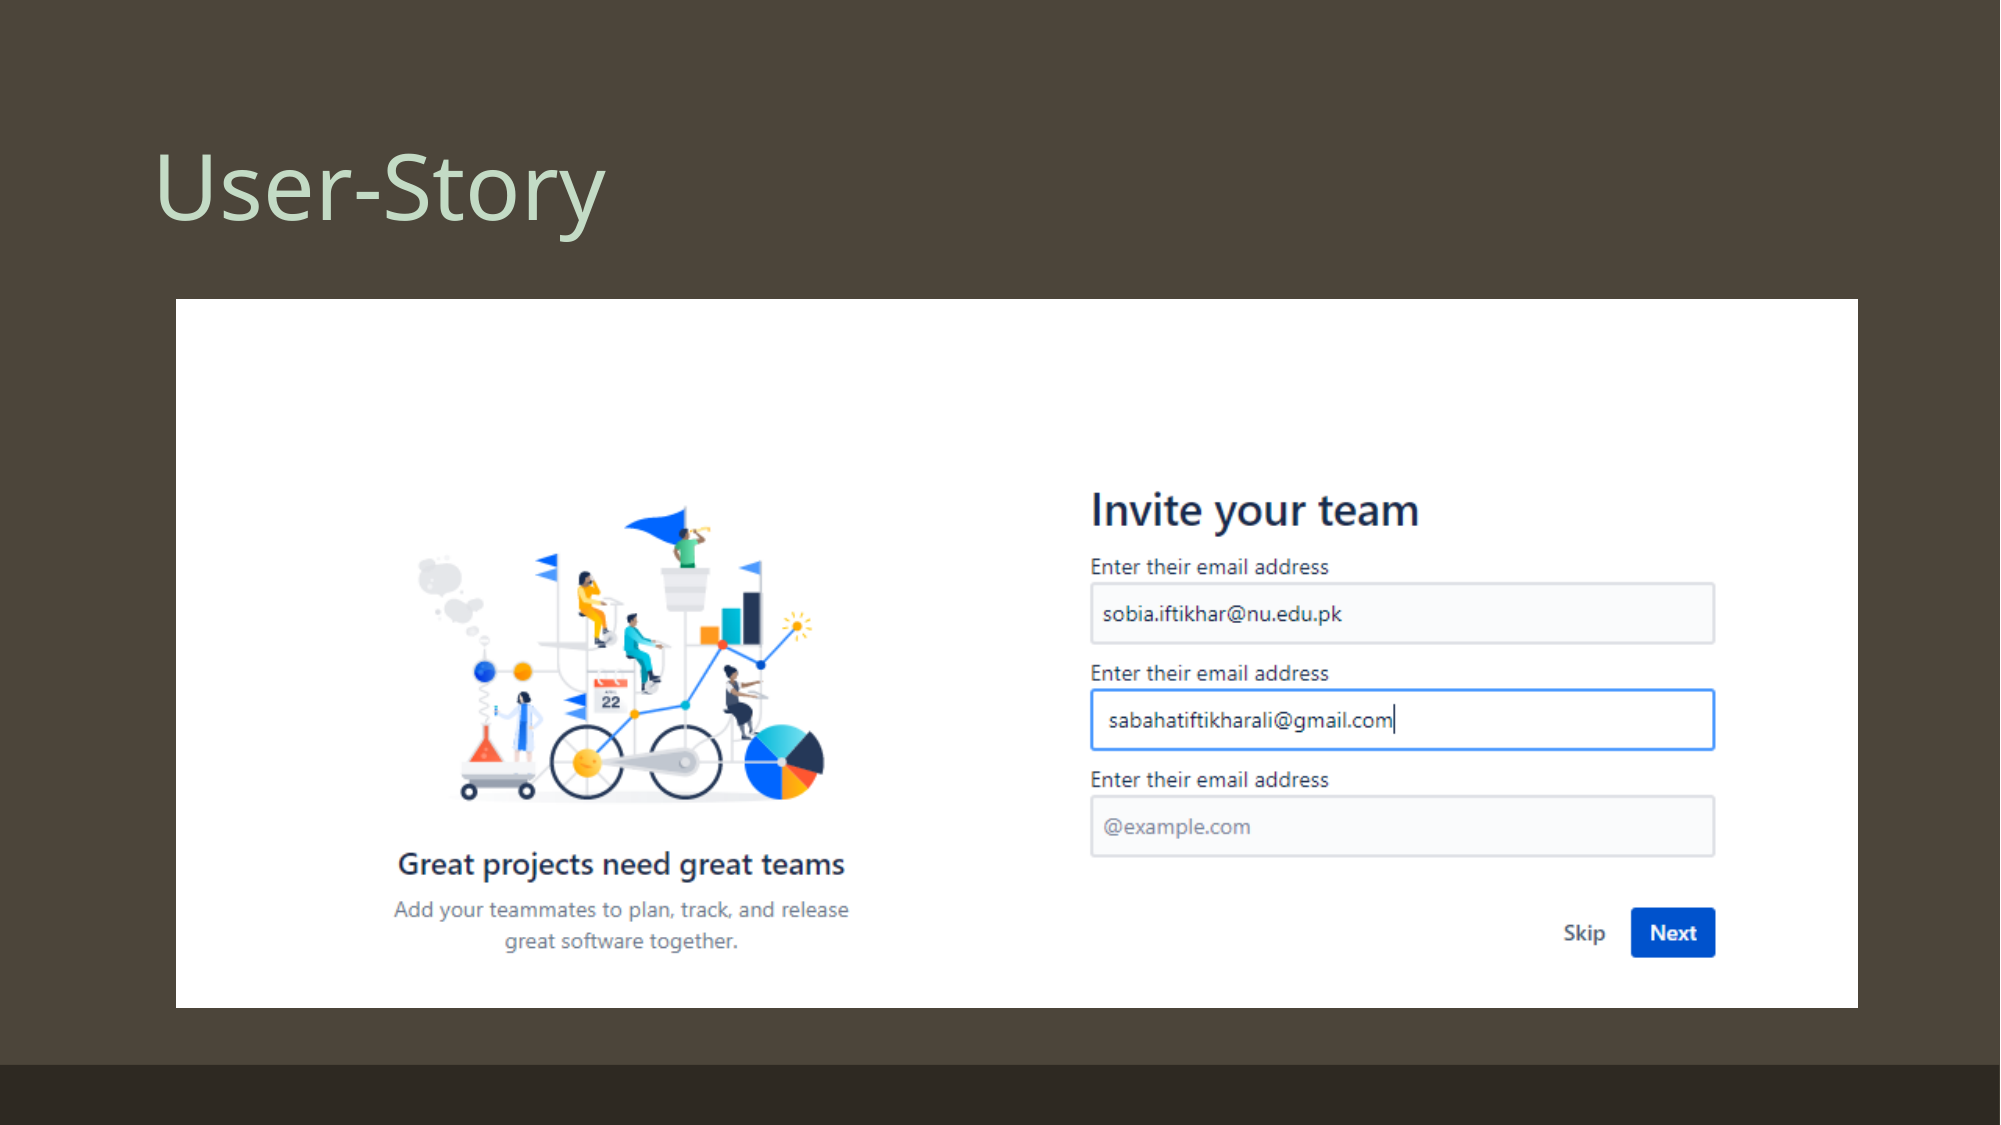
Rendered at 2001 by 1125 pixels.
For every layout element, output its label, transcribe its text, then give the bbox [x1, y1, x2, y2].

title User-Story [137, 59, 1863, 248]
picture [176, 299, 1858, 1008]
